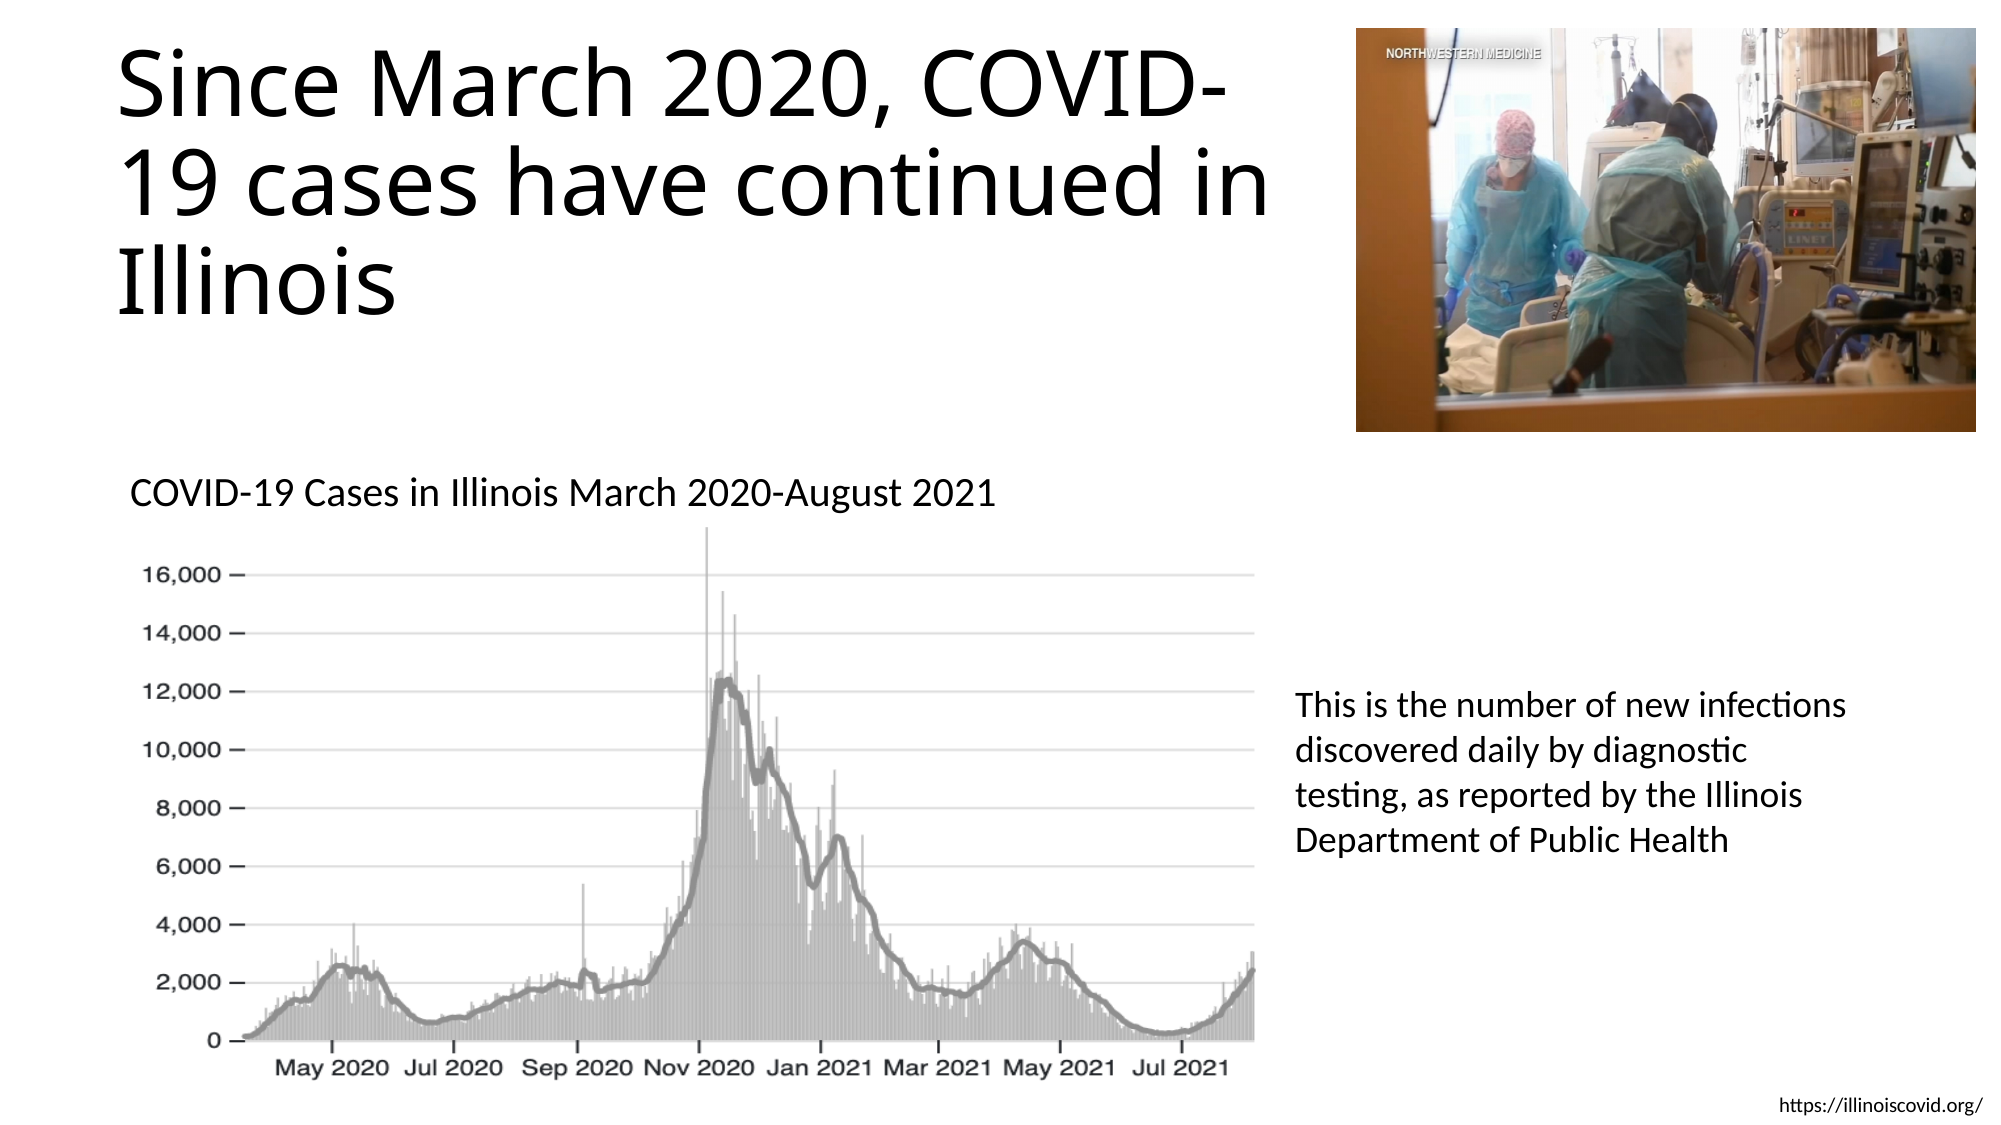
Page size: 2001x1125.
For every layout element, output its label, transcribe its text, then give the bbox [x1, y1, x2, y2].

title Since March 2020, COVID-19 cases have continued in Illinois [101, 77, 1317, 295]
picture [101, 514, 1286, 1093]
picture [1356, 28, 1976, 432]
text_box This is the number of new infections discovered daily by diagnostic testing, as reported by the Illinois Department of Public Health [1286, 673, 1863, 868]
text_box COVID-19 Cases in Illinois March 2020-August 2021 [37, 457, 1091, 523]
text_box https://illinoiscovid.org/ [1764, 1084, 1999, 1125]
